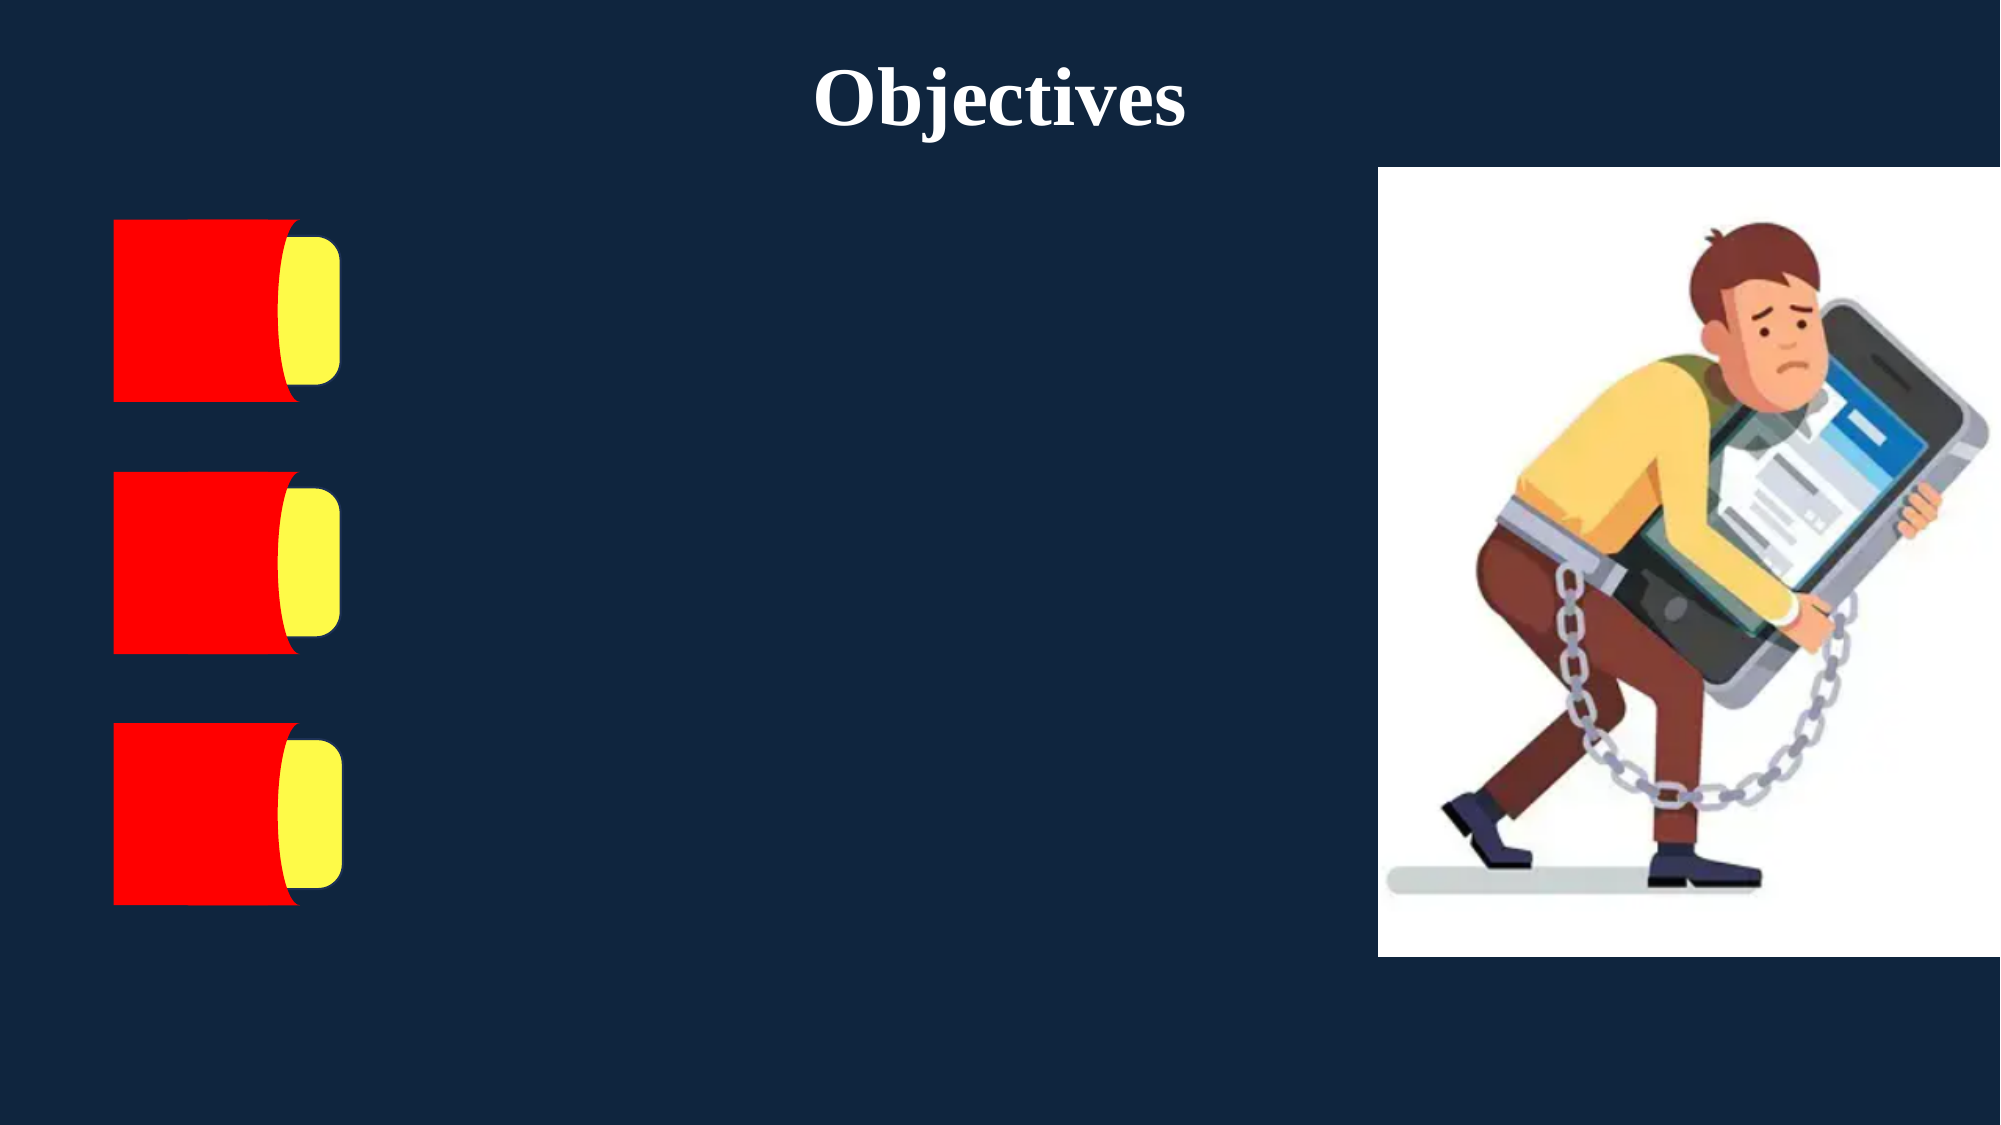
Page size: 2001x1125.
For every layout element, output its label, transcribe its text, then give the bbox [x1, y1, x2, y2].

text_box [112, 219, 184, 403]
picture [1378, 167, 2000, 958]
text_box [279, 486, 342, 639]
text_box [164, 470, 301, 656]
text_box [164, 218, 301, 403]
title Objectives [137, 45, 1863, 152]
text_box [112, 722, 184, 906]
text_box [112, 471, 184, 655]
text_box [164, 721, 301, 907]
text_box [279, 738, 344, 891]
text_box [279, 234, 342, 387]
